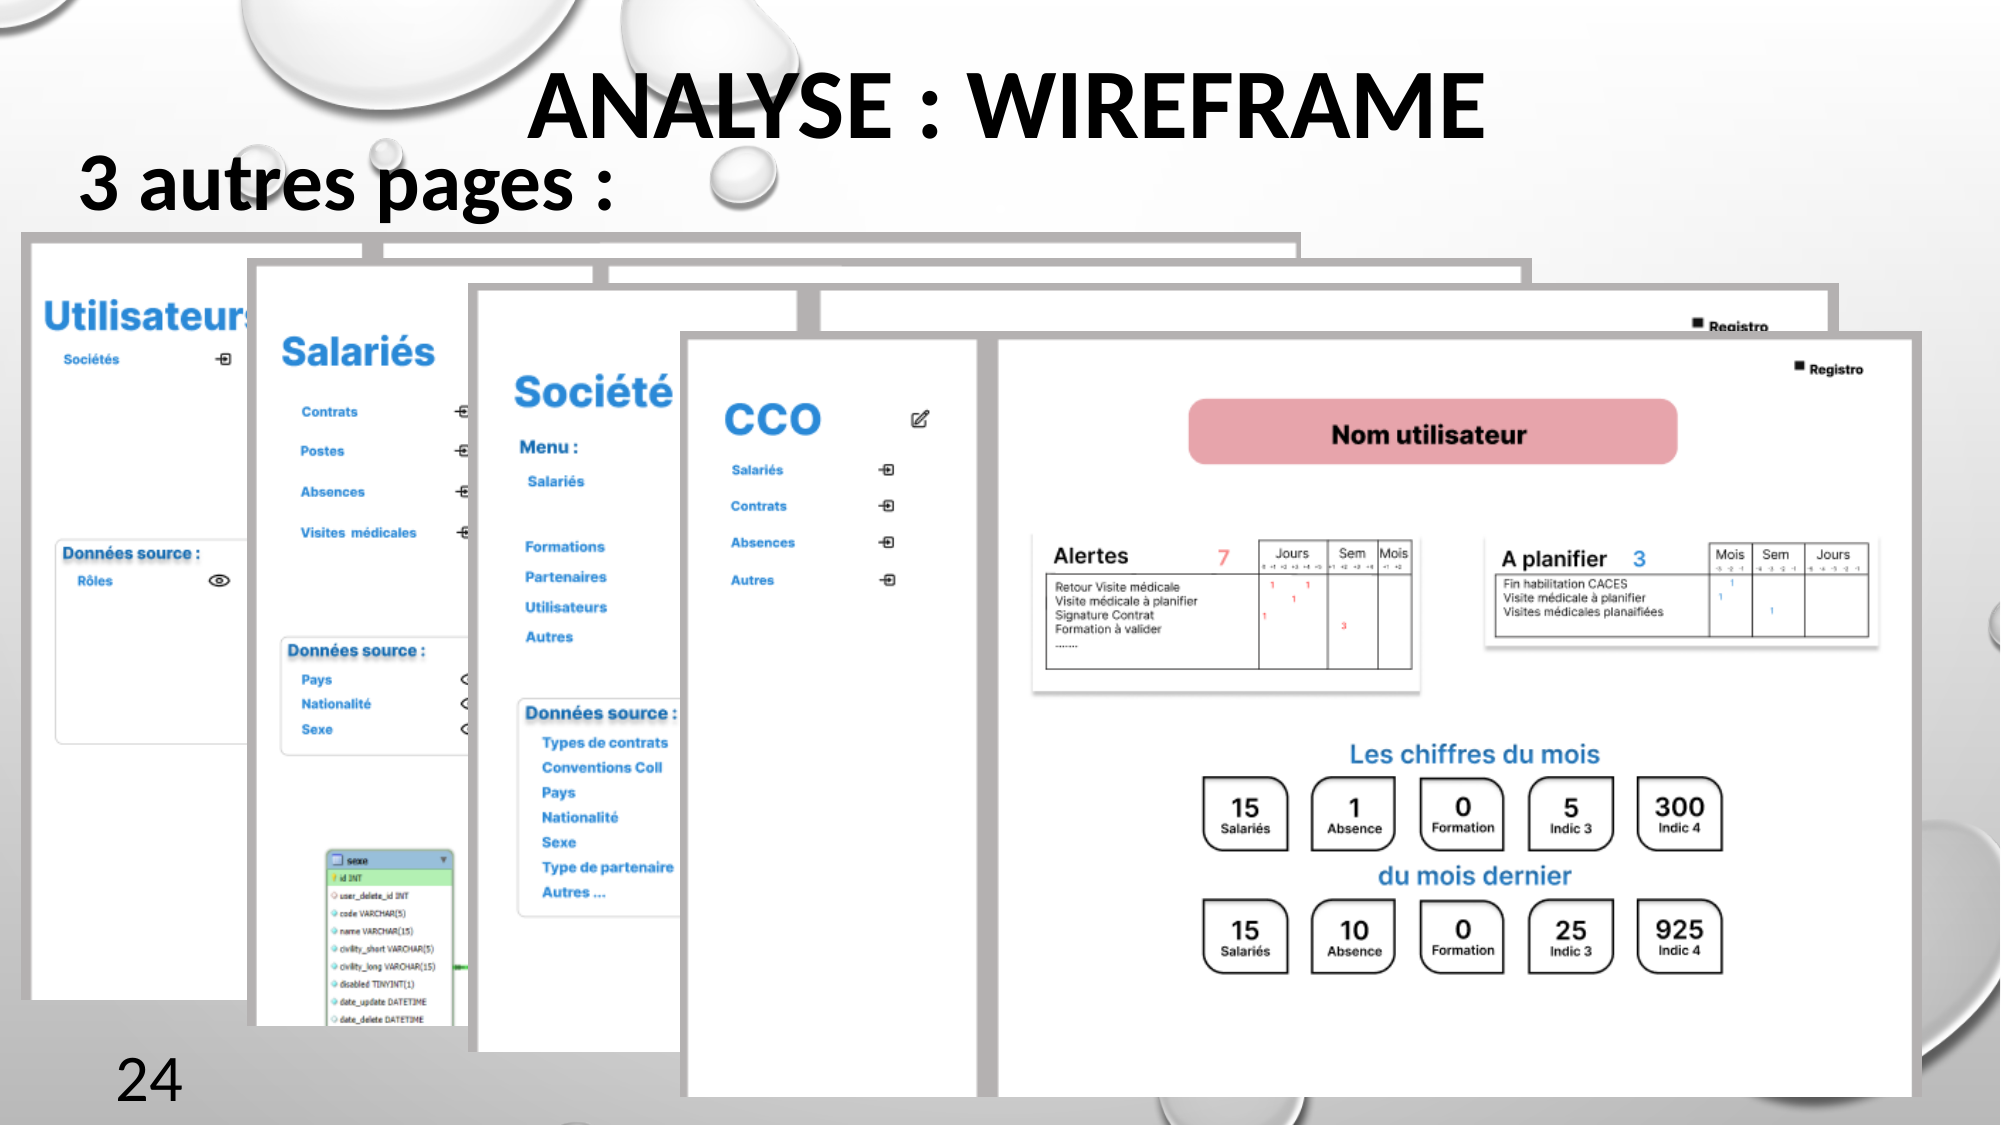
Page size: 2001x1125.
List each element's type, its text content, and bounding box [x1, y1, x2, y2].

picture [0, 0, 2001, 1125]
slide_number 24 [100, 1045, 226, 1106]
text_box 3 autres pages : [77, 127, 1641, 228]
title ANALYSE : WIREFRAME [359, 41, 1657, 168]
